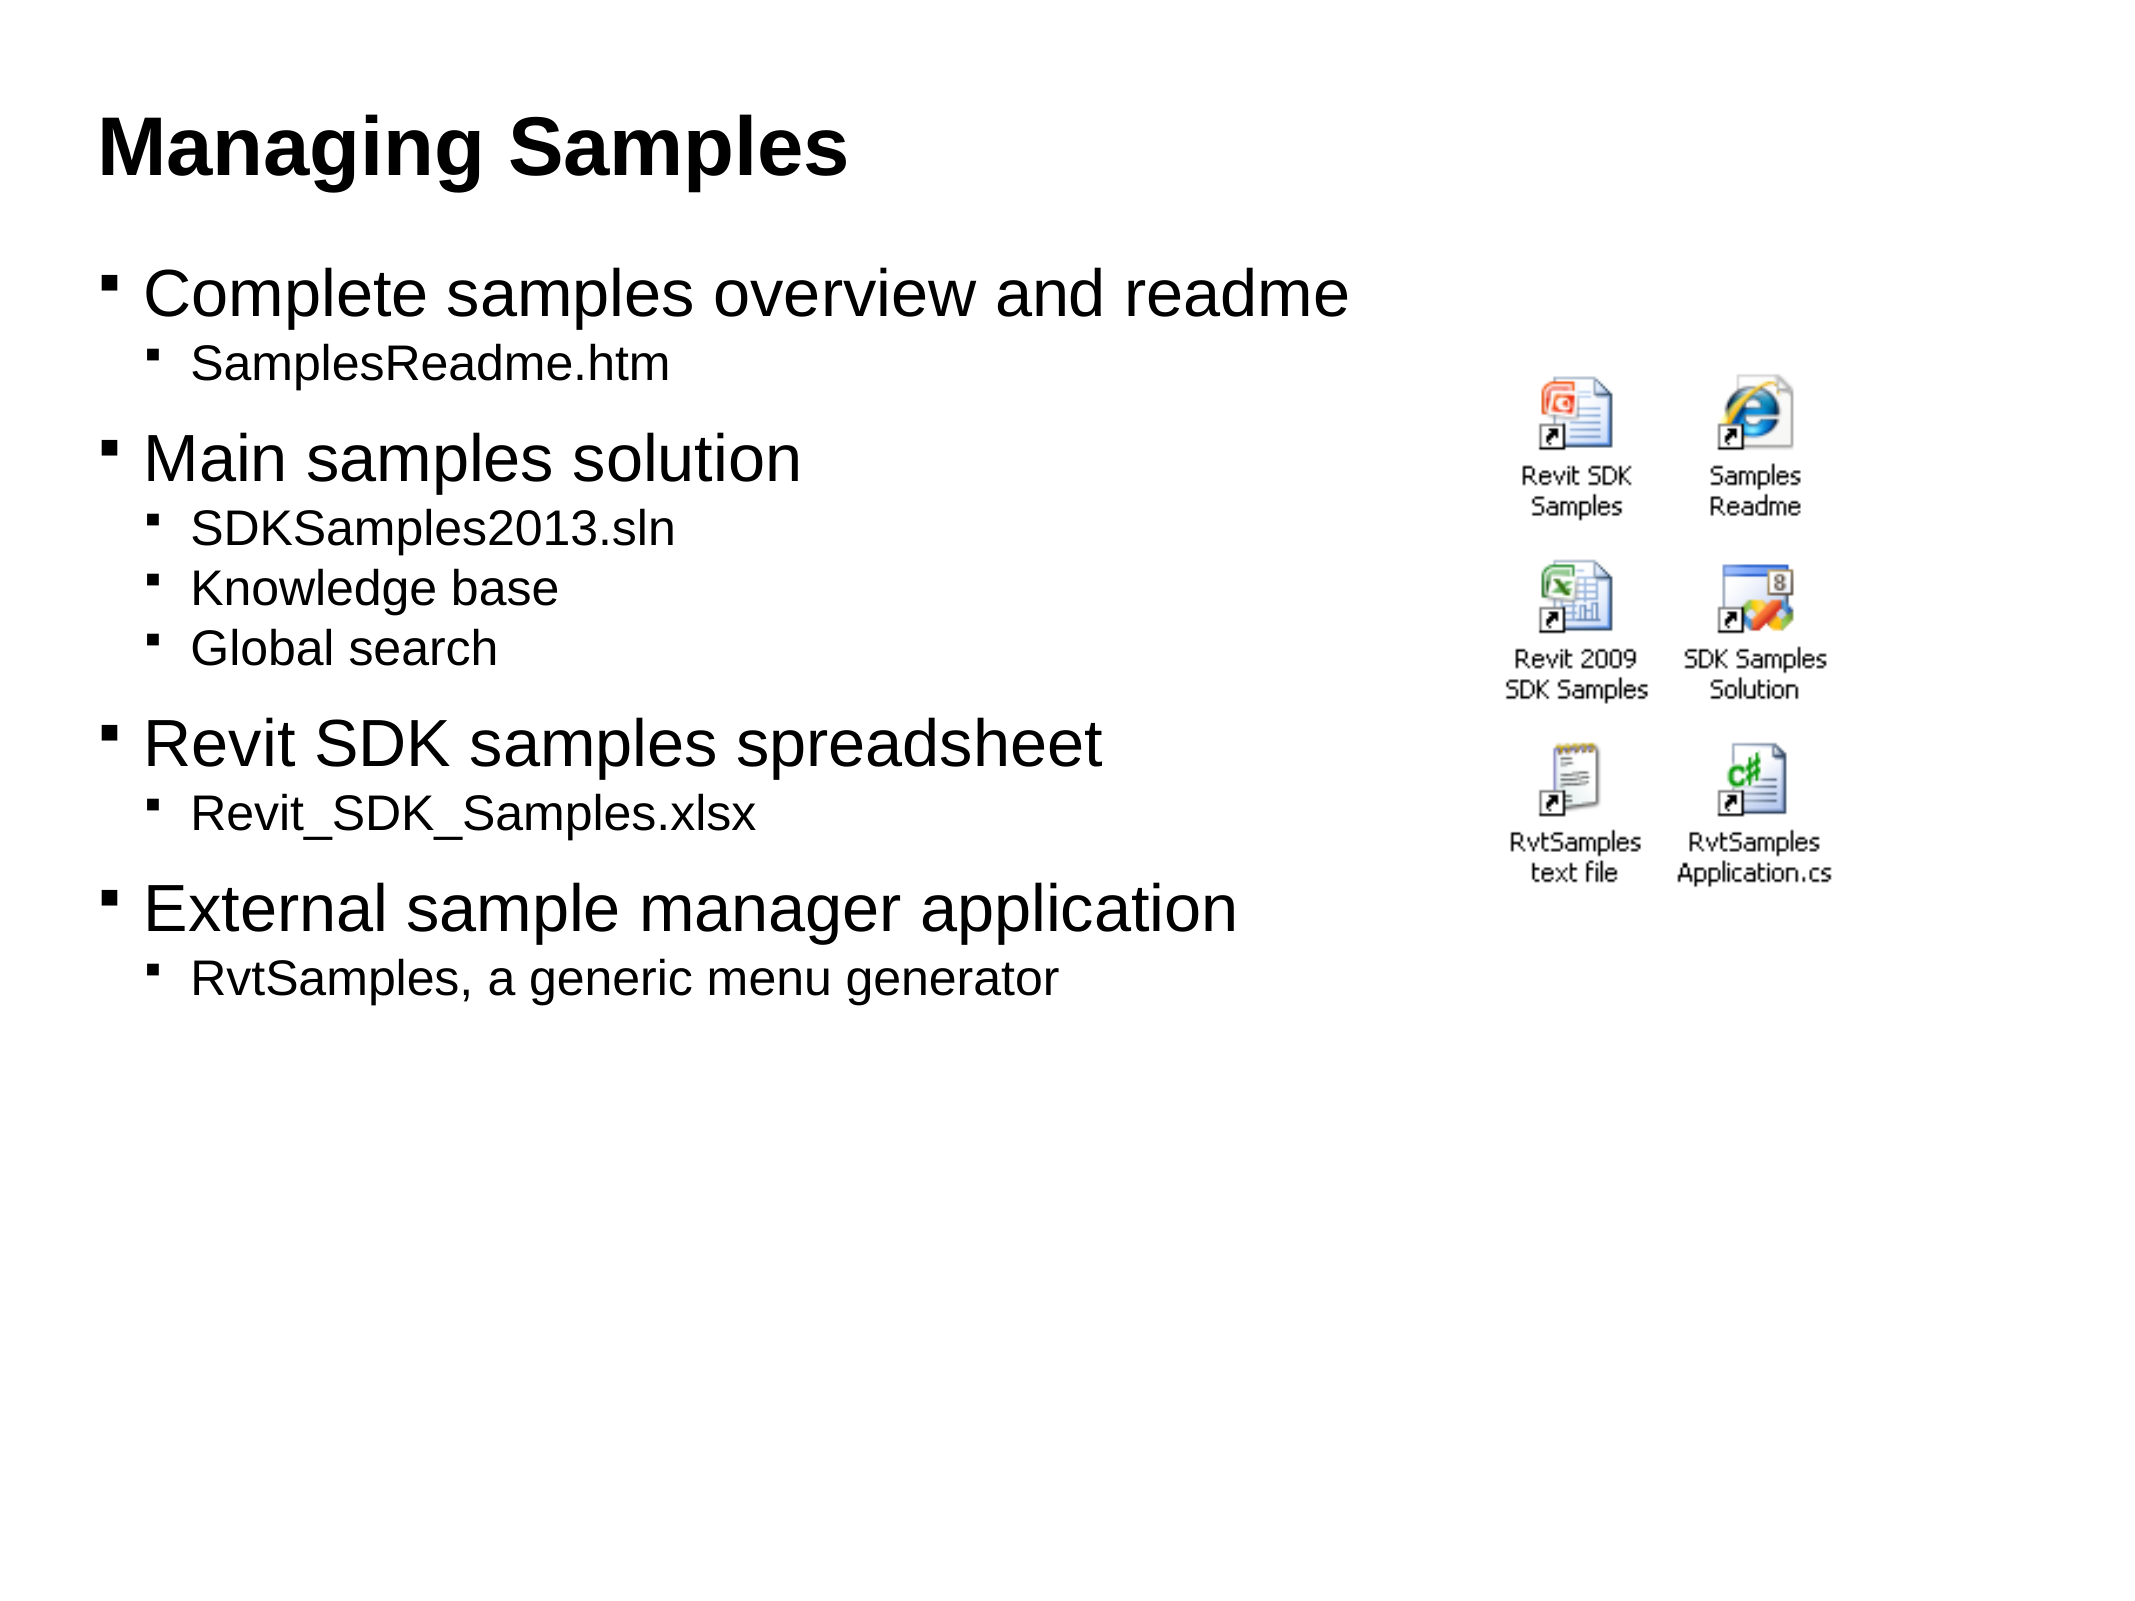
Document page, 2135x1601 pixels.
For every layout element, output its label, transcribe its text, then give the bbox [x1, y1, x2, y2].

title Managing Samples [96, 59, 2028, 226]
list Complete samples overview and readme SamplesReadme.htm Main samples solution SDKSamples2013.sln Knowledge base Global search Revit SDK samples spreadsheet Revit_SDK_Samples.xlsx External sample manager application RvtSamples, a generic menu generator [96, 249, 2028, 1464]
picture [1493, 354, 1855, 913]
